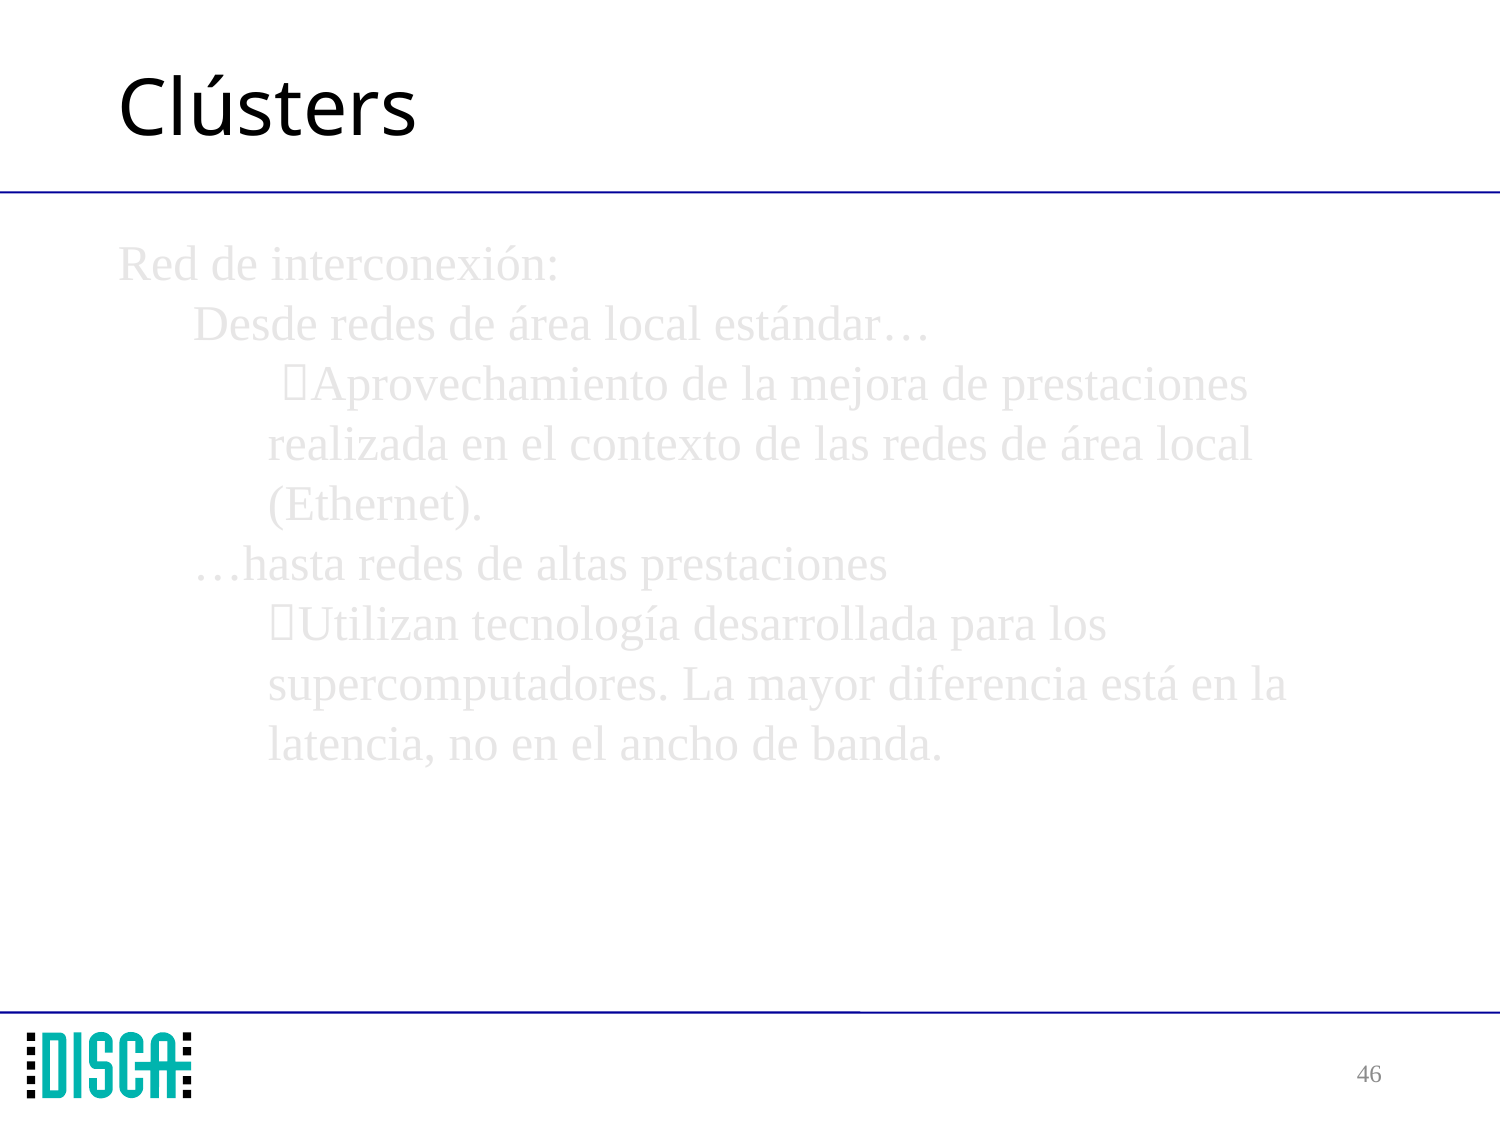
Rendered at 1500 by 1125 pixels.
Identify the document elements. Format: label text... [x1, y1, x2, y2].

slide_number 46 [1059, 1042, 1397, 1103]
list Red de interconexión: Desde redes de área local estándar… Aprovechamiento de la mejora de prestaciones realizada en el contexto de las redes de área local (Ethernet). …hasta redes de altas prestaciones Utilizan tecnología desarrollada para los supercomputadores. La mayor diferencia está en la latencia, no en el ancho de banda. [103, 222, 1397, 1014]
title Clústers [103, 59, 1397, 161]
